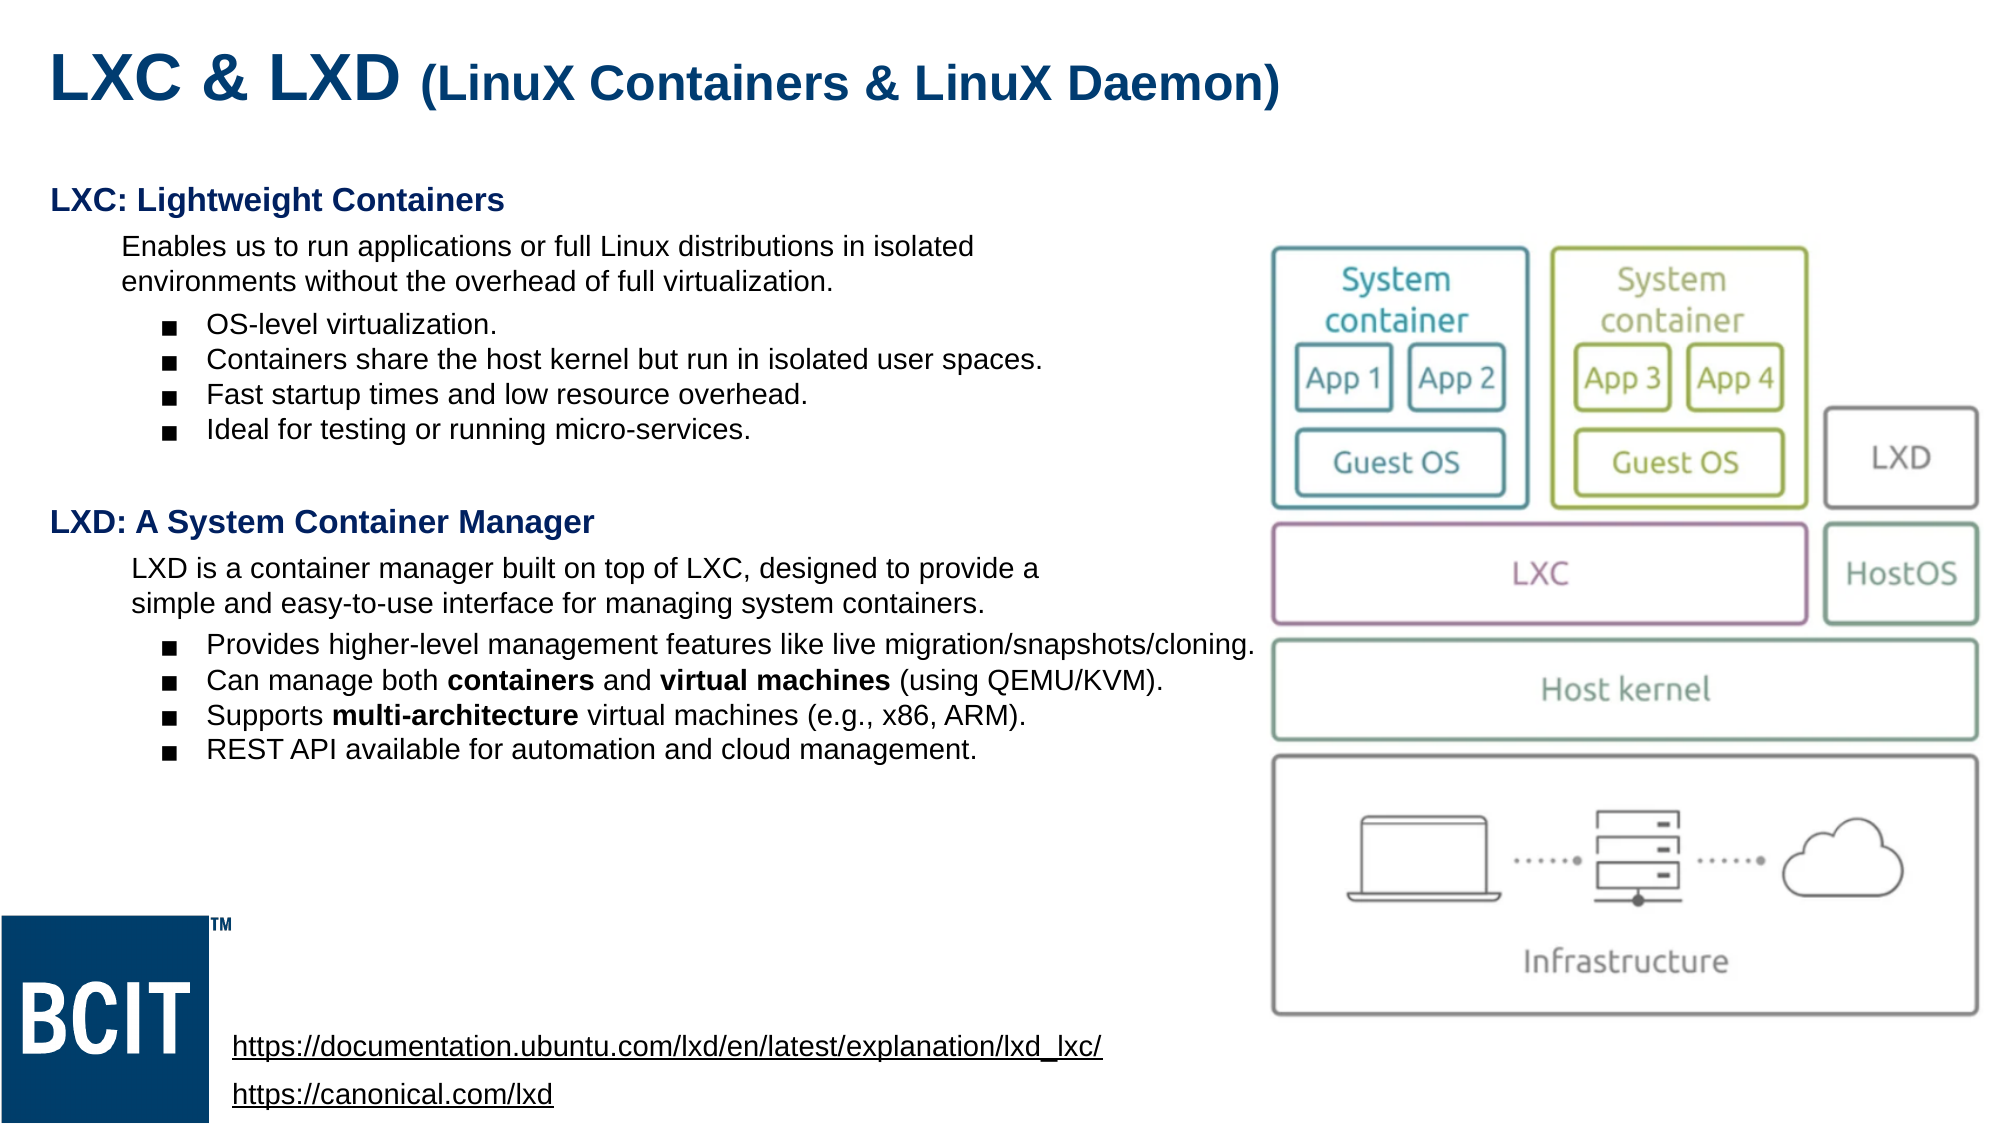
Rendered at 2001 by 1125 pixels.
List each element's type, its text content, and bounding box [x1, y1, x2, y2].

text_box LXC & LXD (LinuX Containers & LinuX Daemon) [34, 26, 1465, 122]
text_box LXC: Lightweight Containers [35, 170, 528, 226]
text_box LXD: A System Container Manager [34, 492, 621, 548]
text_box https://documentation.ubuntu.com/lxd/en/latest/explanation/lxd_lxc/ [237, 1019, 1119, 1070]
text_box Enables us to run applications or full Linux distributions in isolated environments without the overhead of full virtualization. [106, 219, 1002, 305]
picture [0, 913, 233, 1125]
text_box LXD is a container manager built on top of LXC, designed to provide a simple and easy-to-use interface for managing system containers. [116, 542, 1117, 628]
text_box Provides higher-level management features like live migration/snapshots/cloning. Can manage both containers and virtual machines (using QEMU/KVM). Supports multi-architecture virtual machines (e.g., x86, ARM). REST API available for automation and cloud management. [144, 618, 1261, 774]
text_box https://canonical.com/lxd [237, 1070, 578, 1118]
picture [1266, 216, 1984, 1045]
text_box OS-level virtualization. Containers share the host kernel but run in isolated user spaces. Fast startup times and low resource overhead. Ideal for testing or running micro-services. [144, 298, 1088, 453]
